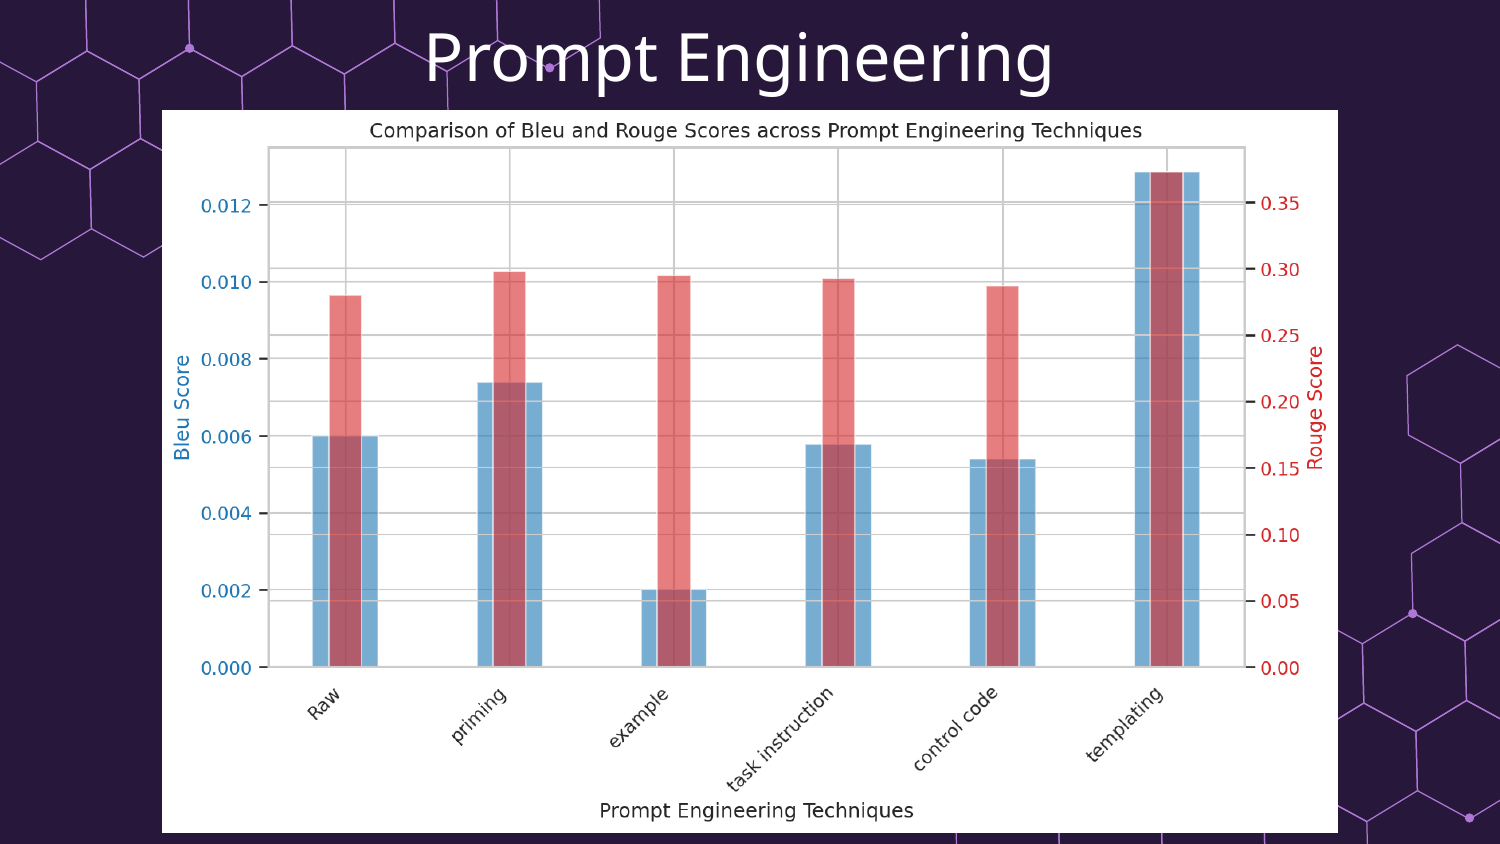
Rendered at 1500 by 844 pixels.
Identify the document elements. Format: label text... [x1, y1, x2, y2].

title Prompt Engineering [408, 0, 1329, 108]
picture [161, 109, 1338, 833]
